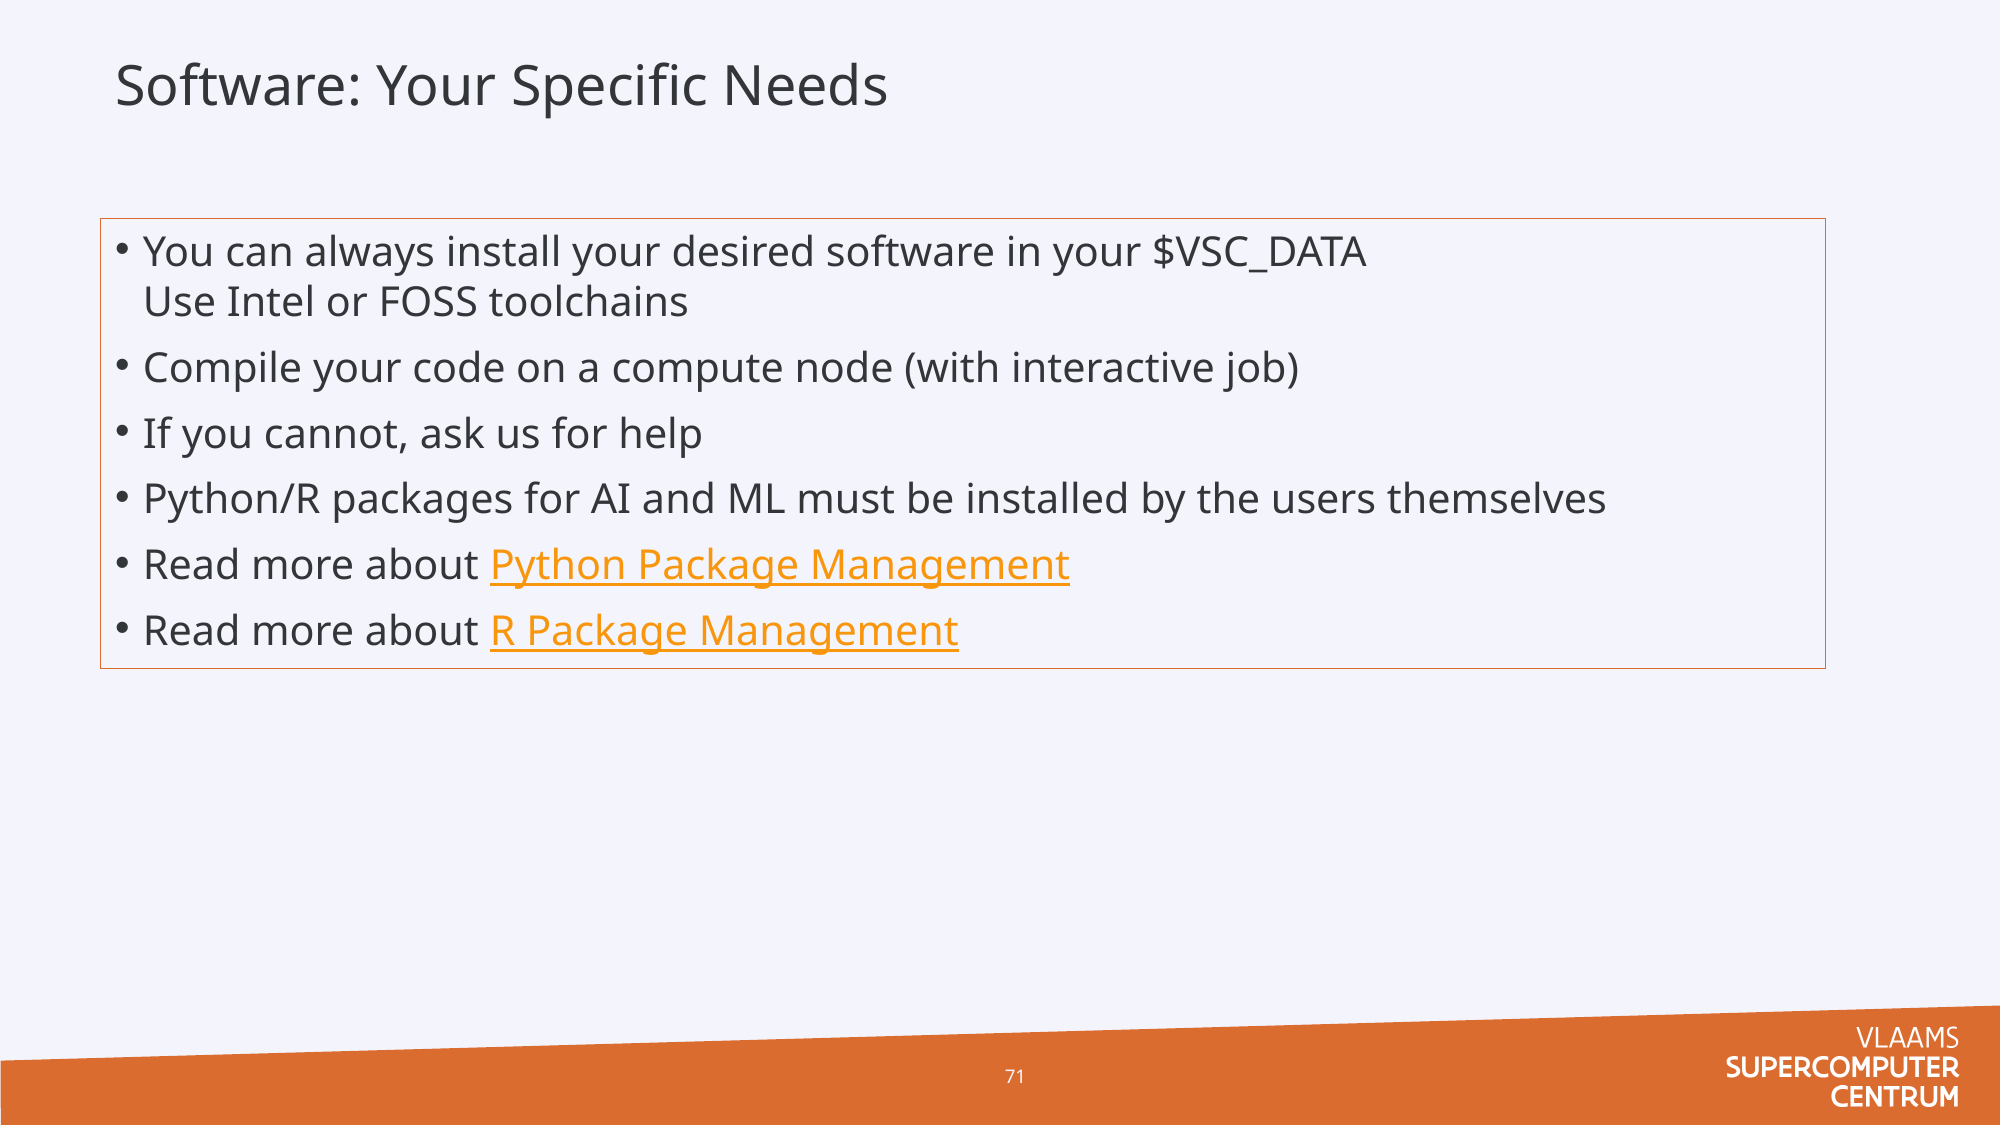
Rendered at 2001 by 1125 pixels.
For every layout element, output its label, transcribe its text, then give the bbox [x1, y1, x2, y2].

picture [1725, 1021, 1960, 1117]
list You can always install your desired software in your $VSC_DATA Use Intel or FOSS toolchains Compile your code on a compute node (with interactive job) If you cannot, ask us for help Python/R packages for AI and ML must be installed by the users themselves Read more about Python Package Management Read more about R Package Management [100, 218, 1826, 669]
title Software: Your Specific Needs [100, 30, 1083, 145]
slide_number 71 [958, 1047, 1042, 1108]
